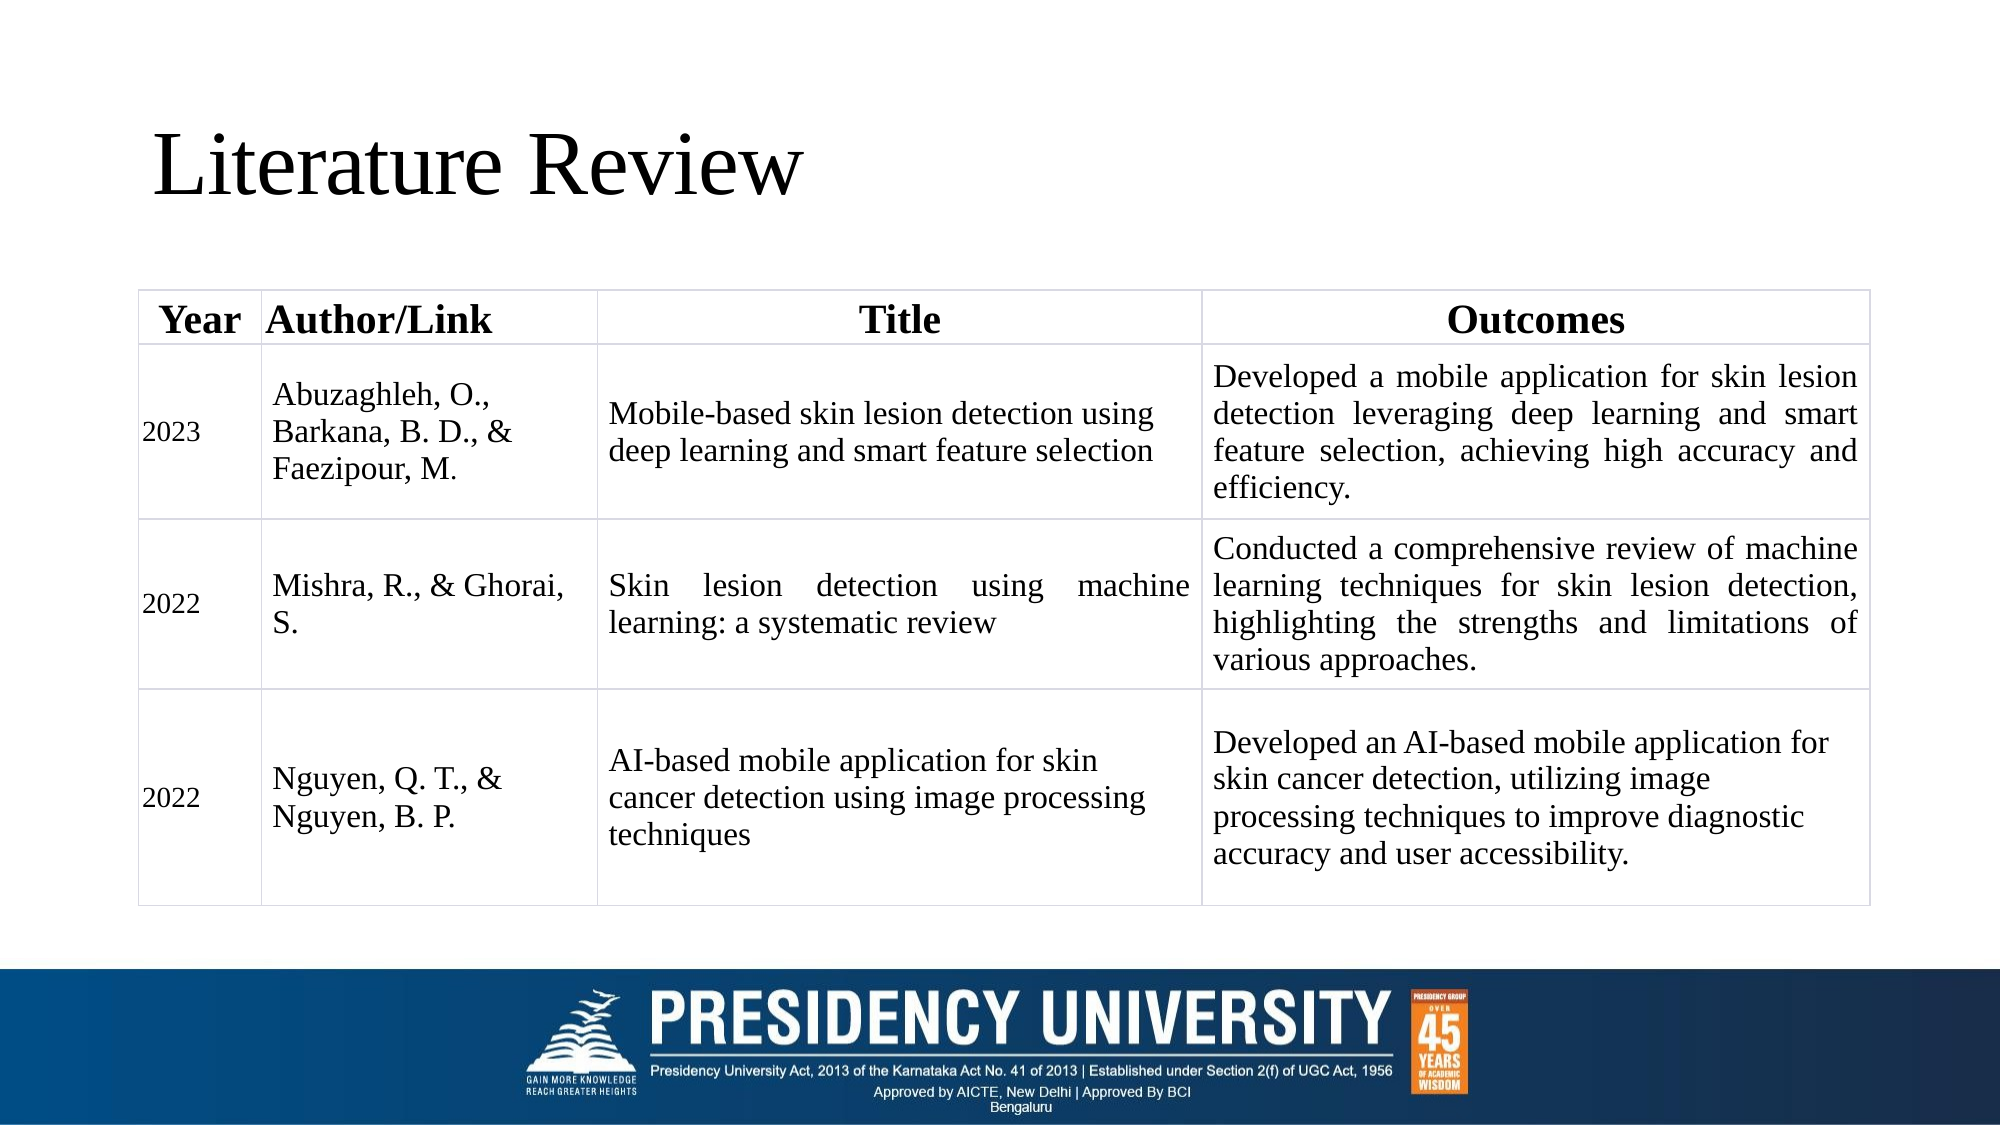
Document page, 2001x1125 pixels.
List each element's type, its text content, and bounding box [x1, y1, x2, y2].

picture [0, 958, 2000, 1125]
table_cell Mishra, R., & Ghorai, S. [262, 520, 597, 688]
table_cell 2022 [139, 520, 261, 688]
table_header Author/Link [262, 291, 597, 343]
table_cell Abuzaghleh, O., Barkana, B. D., & Faezipour, M. [262, 345, 597, 518]
table_cell 2022 [139, 690, 261, 905]
table_header Outcomes [1203, 291, 1869, 343]
table_cell Nguyen, Q. T., & Nguyen, B. P. [262, 690, 597, 905]
table_cell 2023 [139, 345, 261, 518]
table_cell Mobile-based skin lesion detection using deep learning and smart feature selection [598, 345, 1201, 518]
table_header Year [139, 291, 261, 343]
table_cell Skin lesion detection using machine learning: a systematic review [598, 520, 1201, 688]
table_cell Developed an AI-based mobile application for skin cancer detection, utilizing image processing techniques to improve diagnostic accuracy and user accessibility. [1203, 690, 1869, 905]
table_cell AI-based mobile application for skin cancer detection using image processing techniques [598, 690, 1201, 905]
table_header Title [598, 291, 1201, 343]
table_cell Conducted a comprehensive review of machine learning techniques for skin lesion detection, highlighting the strengths and limitations of various approaches. [1203, 520, 1869, 688]
title Literature Review [150, 45, 1617, 289]
table_cell Developed a mobile application for skin lesion detection leveraging deep learning and smart feature selection, achieving high accuracy and efficiency. [1203, 345, 1869, 518]
